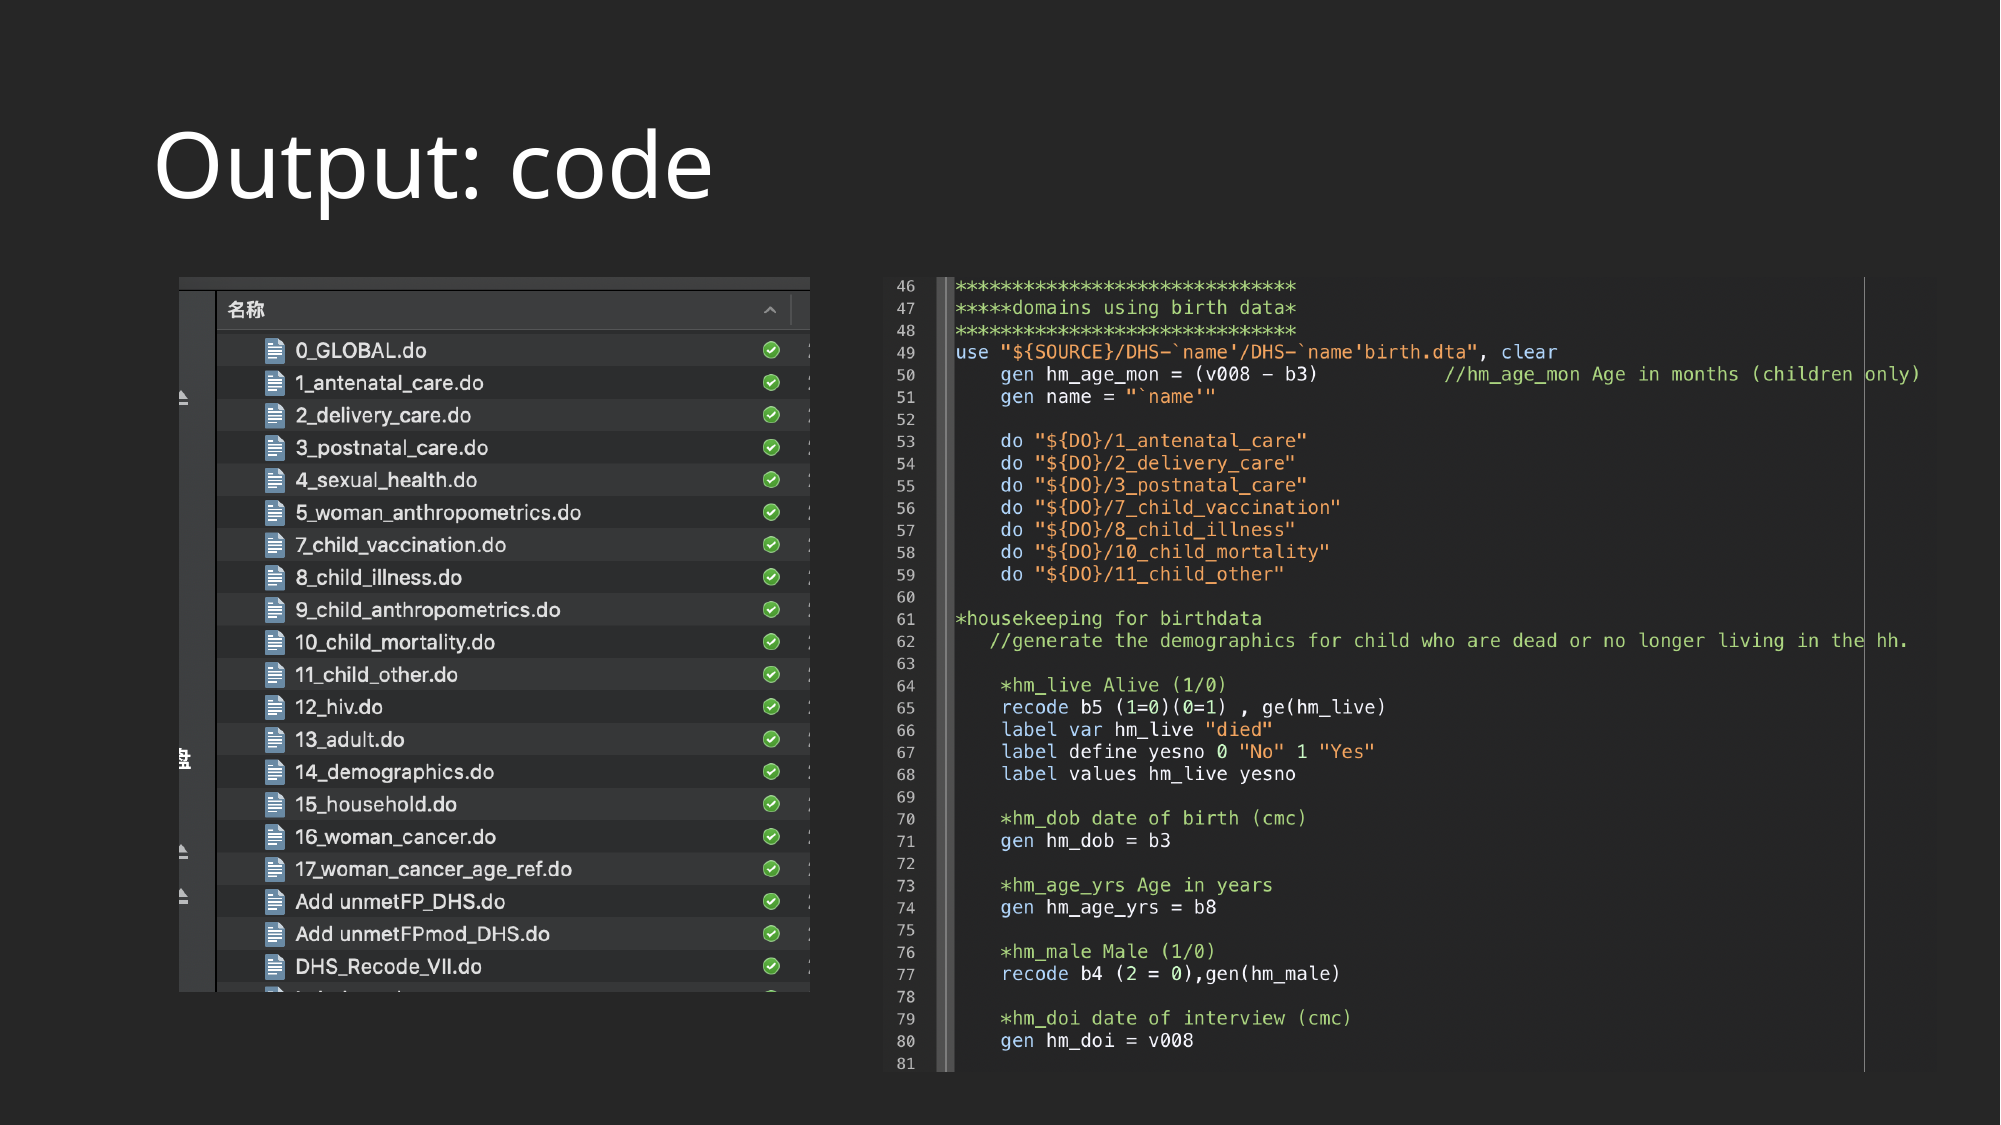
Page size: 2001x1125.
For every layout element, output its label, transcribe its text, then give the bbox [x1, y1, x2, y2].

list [179, 277, 810, 992]
title Output: code [137, 59, 1863, 278]
picture [883, 277, 1937, 1072]
